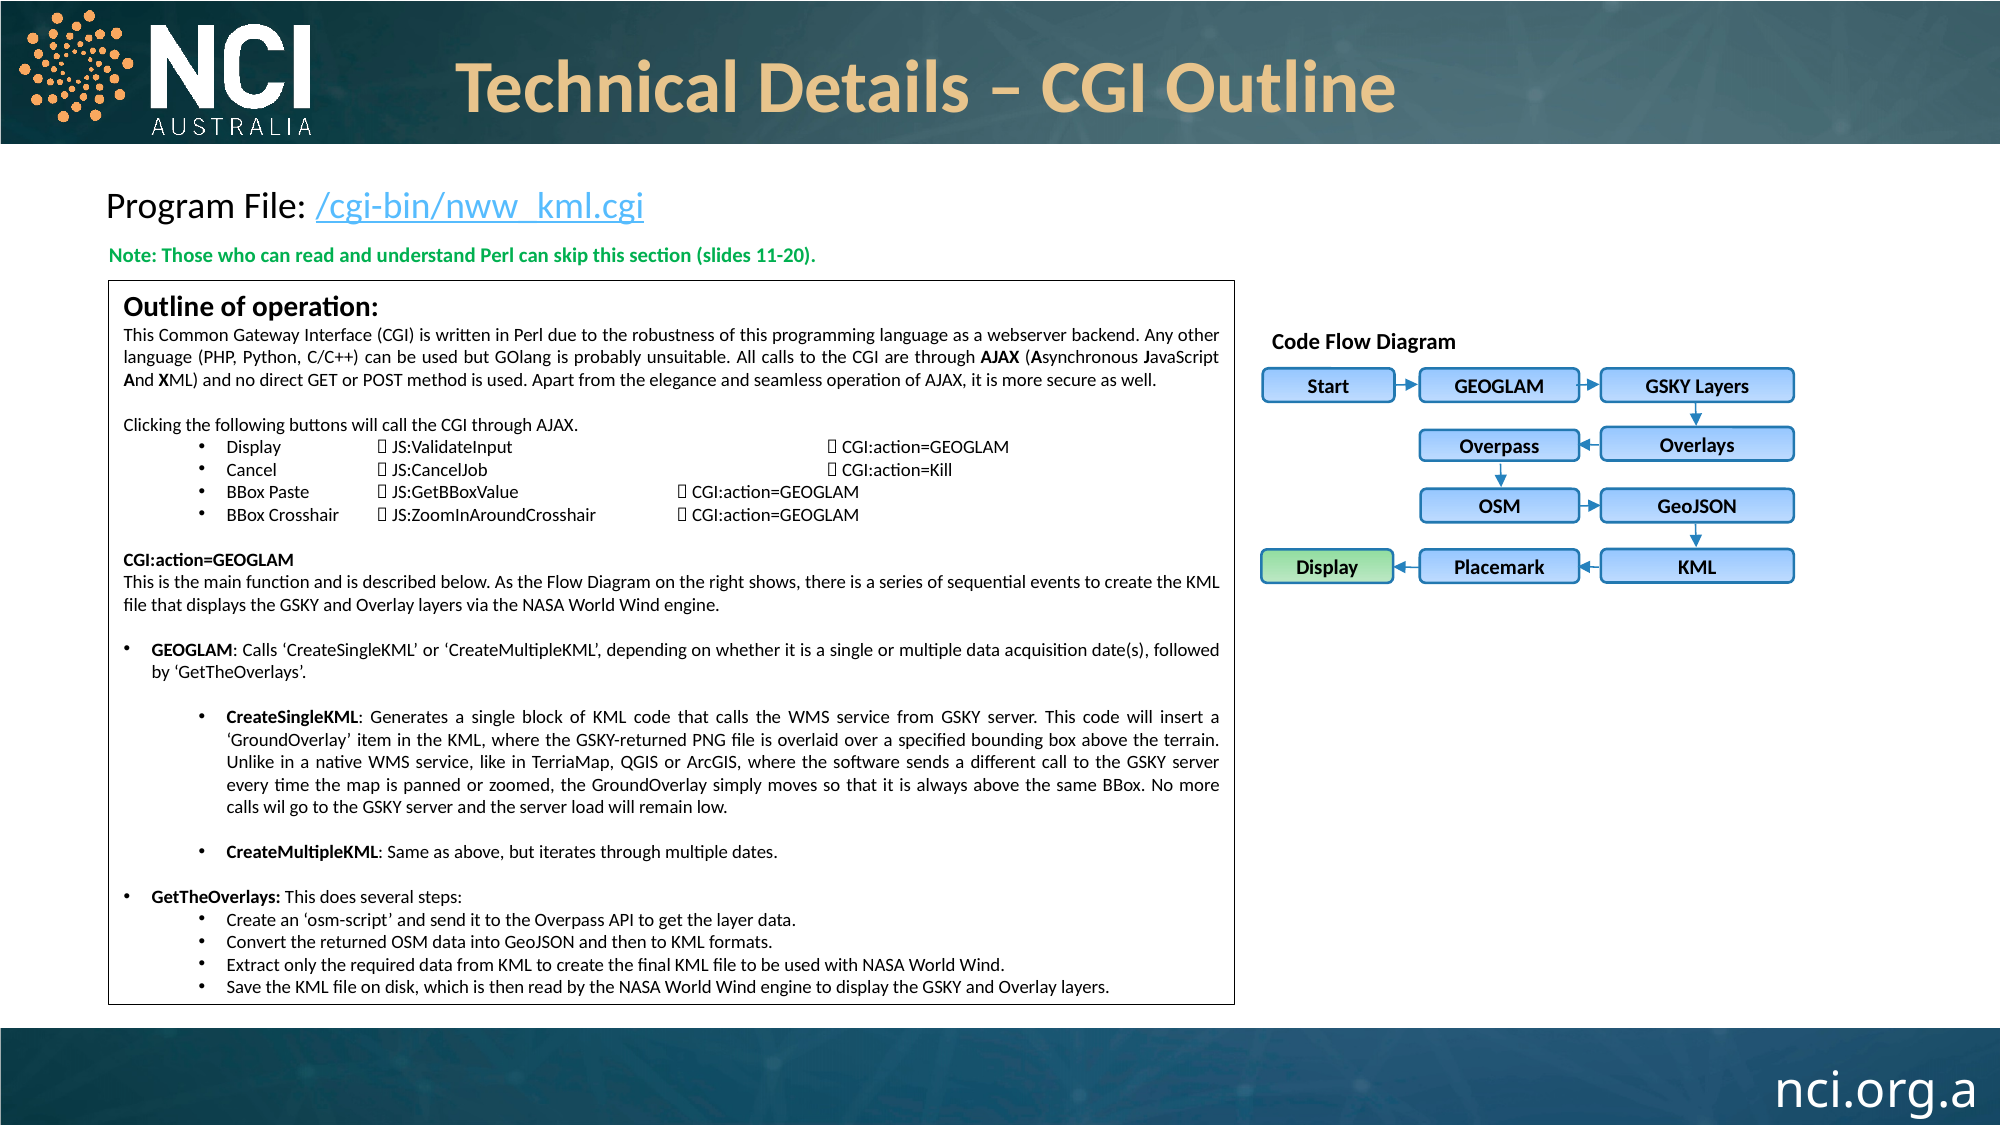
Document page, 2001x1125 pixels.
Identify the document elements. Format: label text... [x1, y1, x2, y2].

text_box Program File: /cgi-bin/nww_kml.cgi [91, 173, 744, 233]
text_box GEOGLAM [1418, 367, 1581, 404]
text_box KML [1599, 547, 1796, 584]
text_box Placemark [1418, 548, 1581, 585]
text_box Overlays [1599, 425, 1796, 462]
picture [2, 2, 2000, 144]
text_box OSM [1419, 487, 1581, 524]
picture [2, 1028, 2000, 1125]
text_box Outline of operation: This Common Gateway Interface (CGI) is written in Perl due to the robustness of this programming language as a webserver backend. Any other language (PHP, Python, C/C++) can be used but GOlang is probably unsuitable. All calls to the CGI are through AJAX (Asynchronous JavaScript And XML) and no direct GET or POST method is used. Apart from the elegance and seamless operation of AJAX, it is more secure as well. Clicking the following buttons will call the CGI through AJAX. Display  JS:ValidateInput  CGI:action=GEOGLAM Cancel  JS:CancelJob  CGI:action=Kill BBox Paste  JS:GetBBoxValue  CGI:action=GEOGLAM BBox Crosshair  JS:ZoomInAroundCrosshair  CGI:action=GEOGLAM CGI:action=GEOGLAM This is the main function and is described below. As the Flow Diagram on the right shows, there is a series of sequential events to create the KML file that displays the GSKY and Overlay layers via the NASA World Wind engine. GEOGLAM: Calls ‘CreateSingleKML’ or ‘CreateMultipleKML’, depending on whether it is a single or multiple data acquisition date(s), followed by ‘GetTheOverlays’. CreateSingleKML: Generates a single block of KML code that calls the WMS service from GSKY server. This code will insert a ‘GroundOverlay’ item in the KML, where the GSKY-returned PNG file is overlaid over a specified bounding box above the terrain. Unlike in a native WMS service, like in TerriaMap, QGIS or ArcGIS, where the software sends a different call to the GSKY server every time the map is panned or zoomed, the GroundOverlay simply moves so that it is always above the same BBox. No more calls wil go to the GSKY server and the server load will remain low. CreateMultipleKML: Same as above, but iterates through multiple dates. GetTheOverlays: This does several steps: Create an ‘osm-script’ and send it to the Overpass API to get the layer data. Convert the returned OSM data into GeoJSON and then to KML formats. Extract only the required data from KML to create the final KML file to be used with NASA World Wind. Save the KML file on disk, which is then read by the NASA World Wind engine to display the GSKY and Overlay layers. [108, 279, 1234, 1005]
text_box Note: Those who can read and understand Perl can skip this section (slides 11-20). [94, 233, 1220, 274]
text_box Technical Details – CGI Outline [334, 29, 1519, 135]
text_box GeoJSON [1599, 487, 1796, 524]
text_box Code Flow Diagram [1257, 318, 1587, 361]
text_box GSKY Layers [1599, 367, 1796, 404]
text_box Overpass [1418, 428, 1581, 462]
text_box Display [1260, 548, 1395, 585]
text_box Start [1261, 366, 1396, 404]
